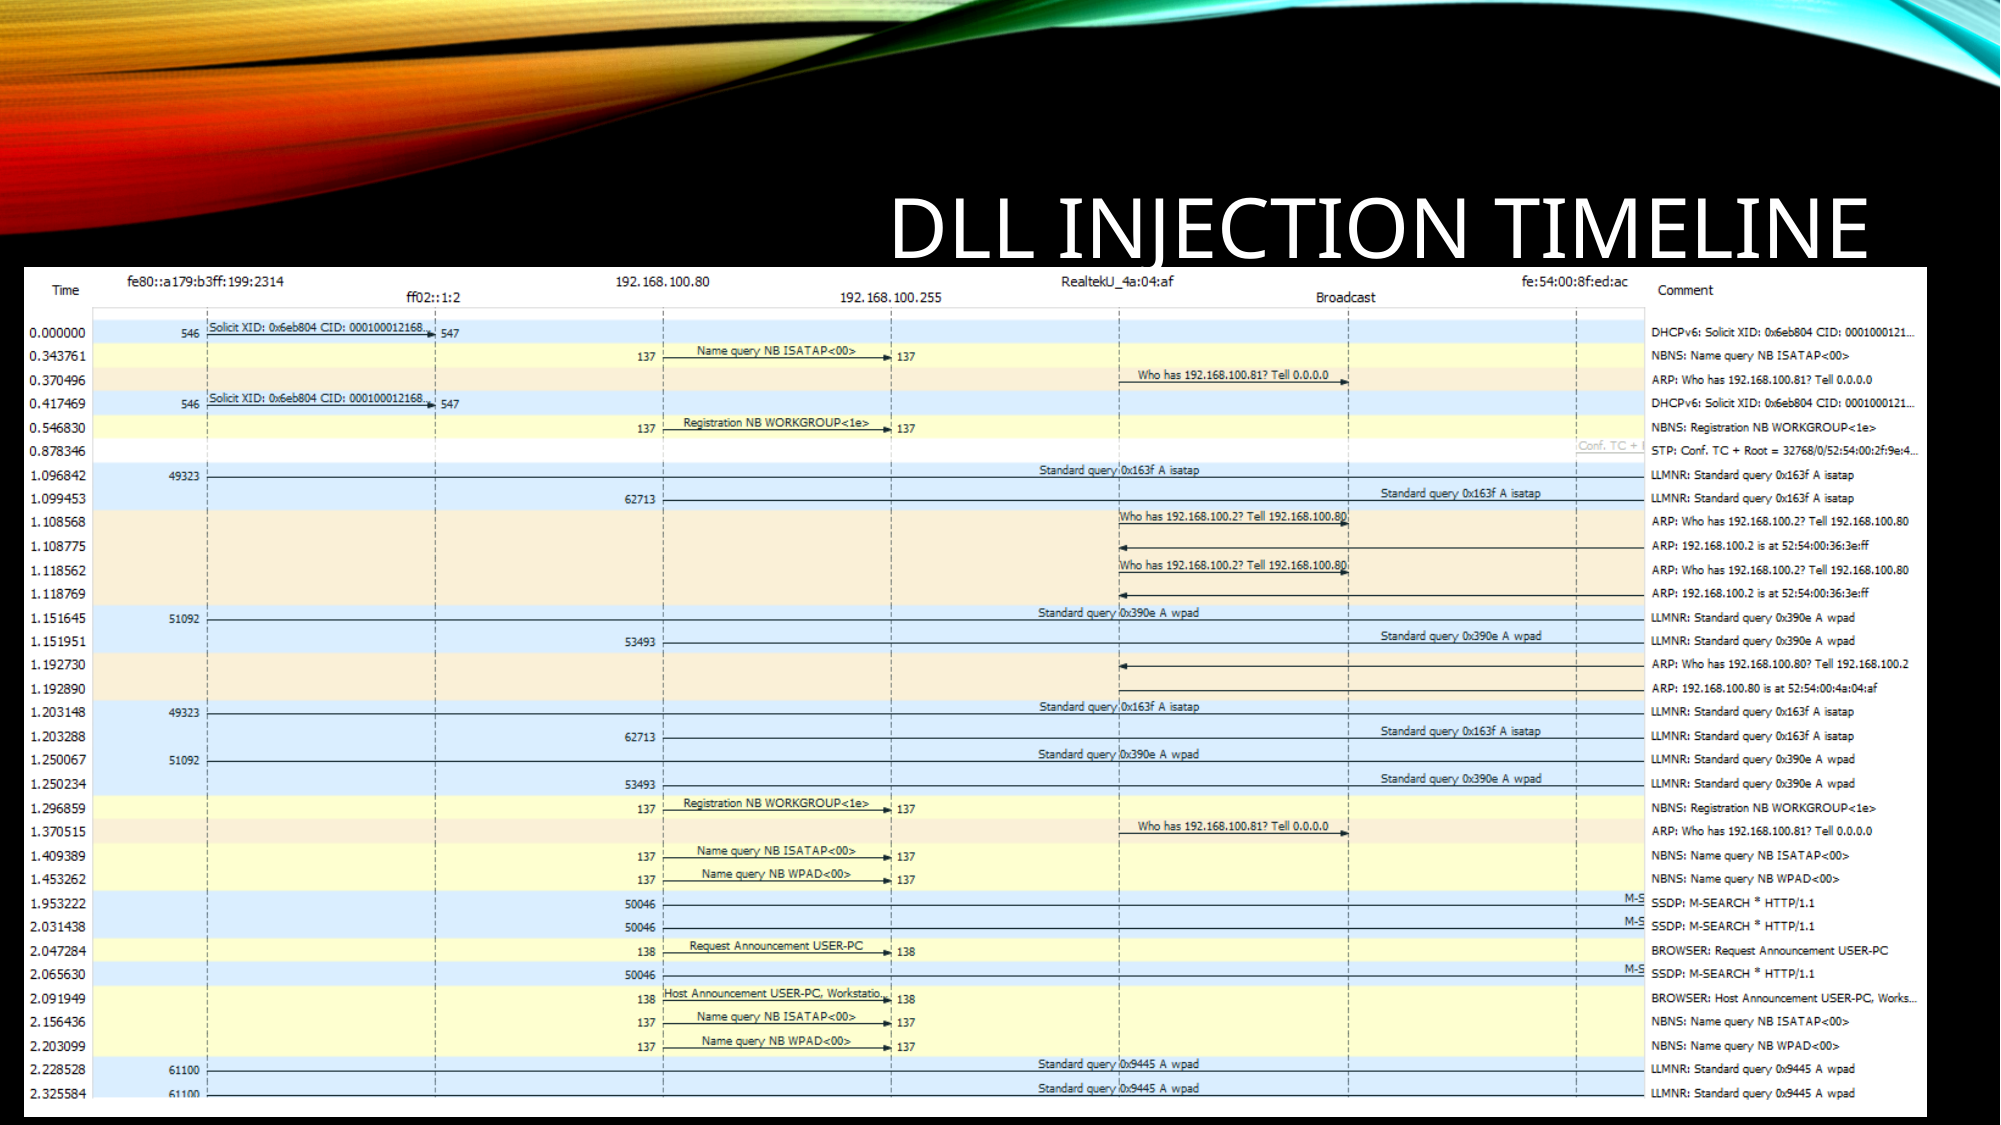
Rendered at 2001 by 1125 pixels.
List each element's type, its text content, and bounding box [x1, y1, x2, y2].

title DLL INJECTION timeline [474, 125, 1888, 267]
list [24, 267, 1927, 1118]
picture [0, 0, 2000, 237]
